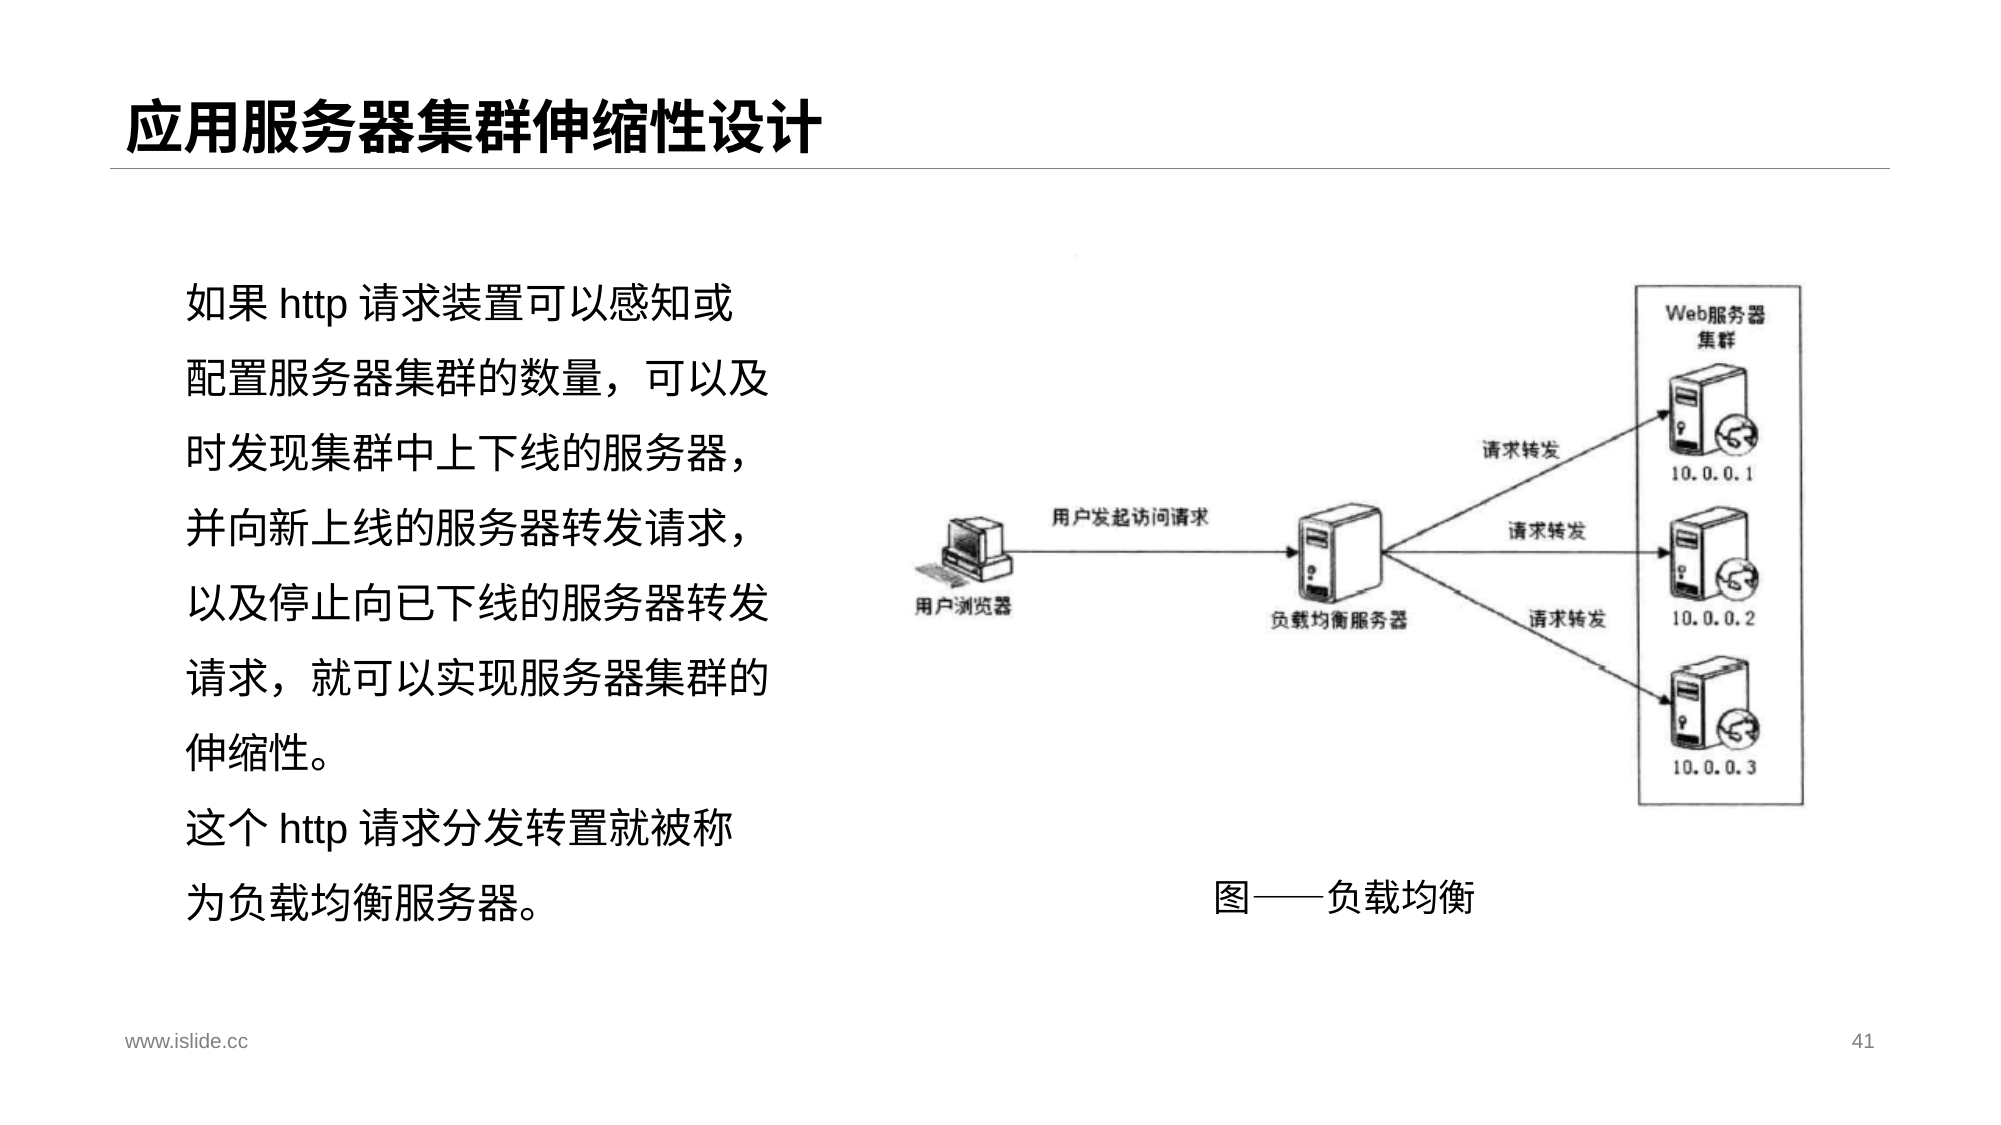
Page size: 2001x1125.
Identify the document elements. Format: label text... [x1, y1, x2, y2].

text_box 如果http请求装置可以感知或配置服务器集群的数量，可以及时发现集群中上下线的服务器，并向新上线的服务器转发请求，以及停止向已下线的服务器转发请求，就可以实现服务器集群的伸缩性。 这个http请求分发转置就被称为负载均衡服务器。 [170, 244, 788, 331]
title 应用服务器集群伸缩性设计 [109, 0, 1890, 169]
footer www.islide.cc [109, 1023, 790, 1058]
text_box 图——负载均衡 [1198, 866, 1492, 926]
slide_number 41 [1412, 1023, 1890, 1058]
picture [788, 218, 1901, 830]
